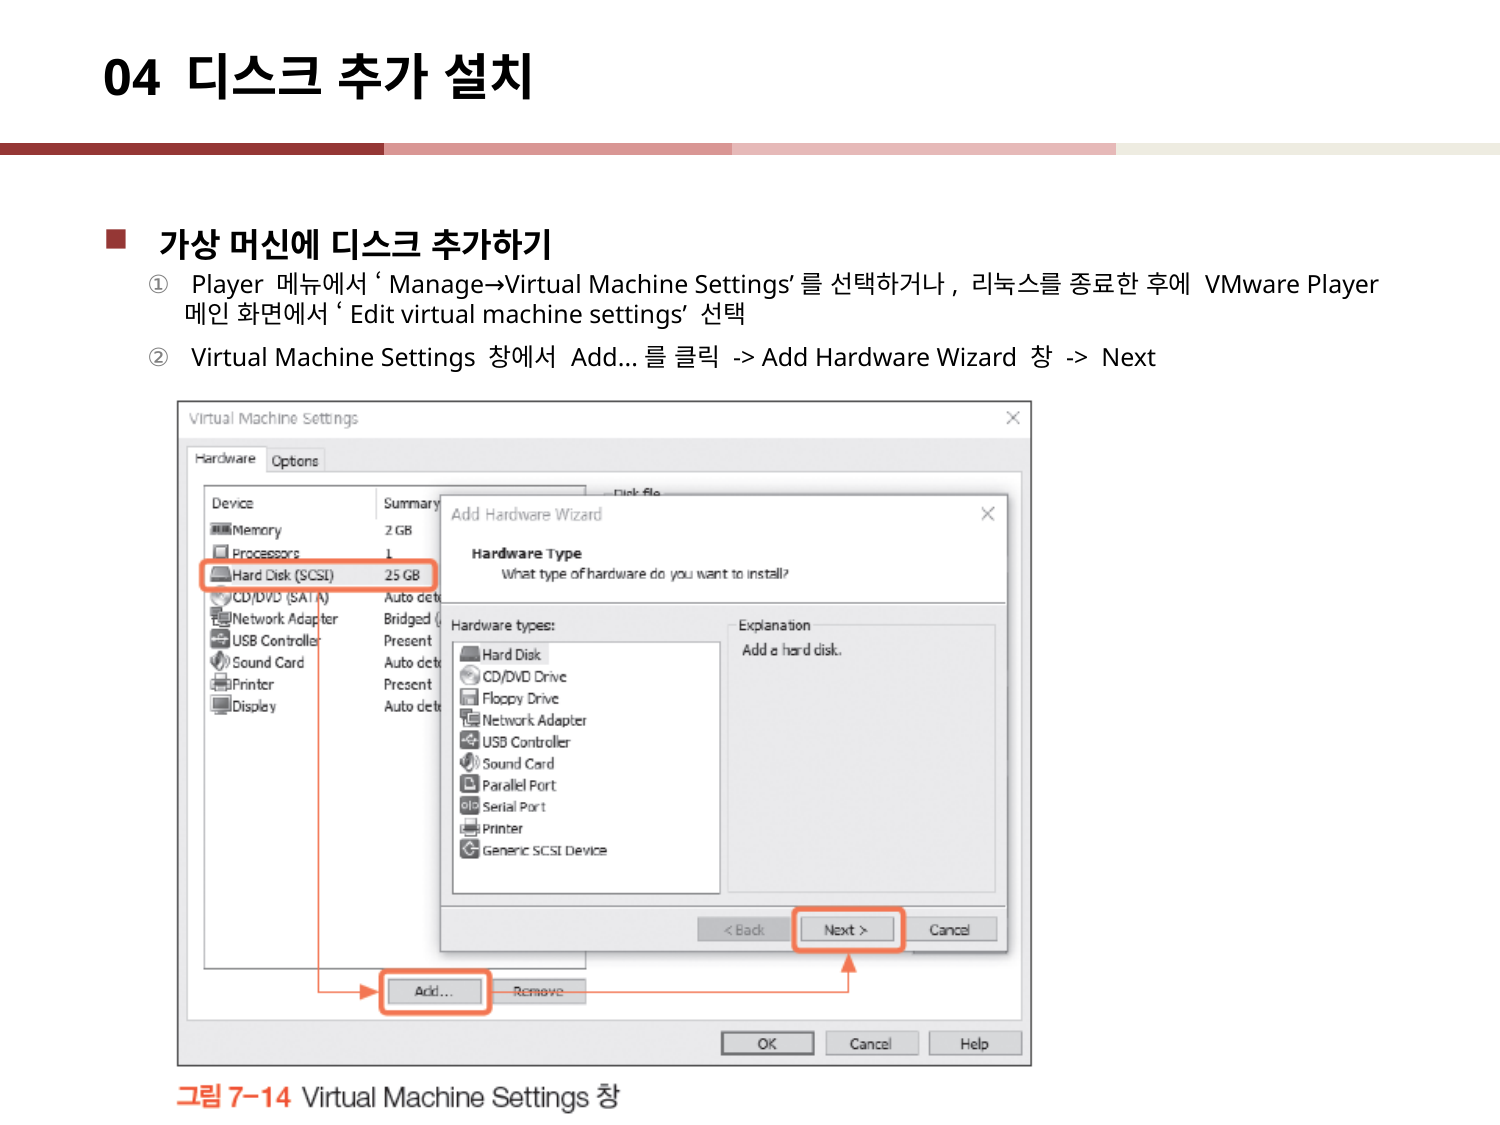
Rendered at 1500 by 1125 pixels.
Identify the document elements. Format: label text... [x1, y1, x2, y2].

picture [170, 392, 1041, 1123]
list 가상 머신에 디스크 추가하기 Player 메뉴에서 ‘Manage→Virtual Machine Settings’를 선택하거나, 리눅스를 종료한 후에 VMware Player 메인 화면에서 ‘Edit virtual machine settings’ 선택 Virtual Machine Settings 창에서 Add...를 클릭 -> Add Hardware Wizard 창 -> Next [88, 196, 1436, 1083]
title 04 디스크 추가 설치 [88, 30, 1330, 121]
